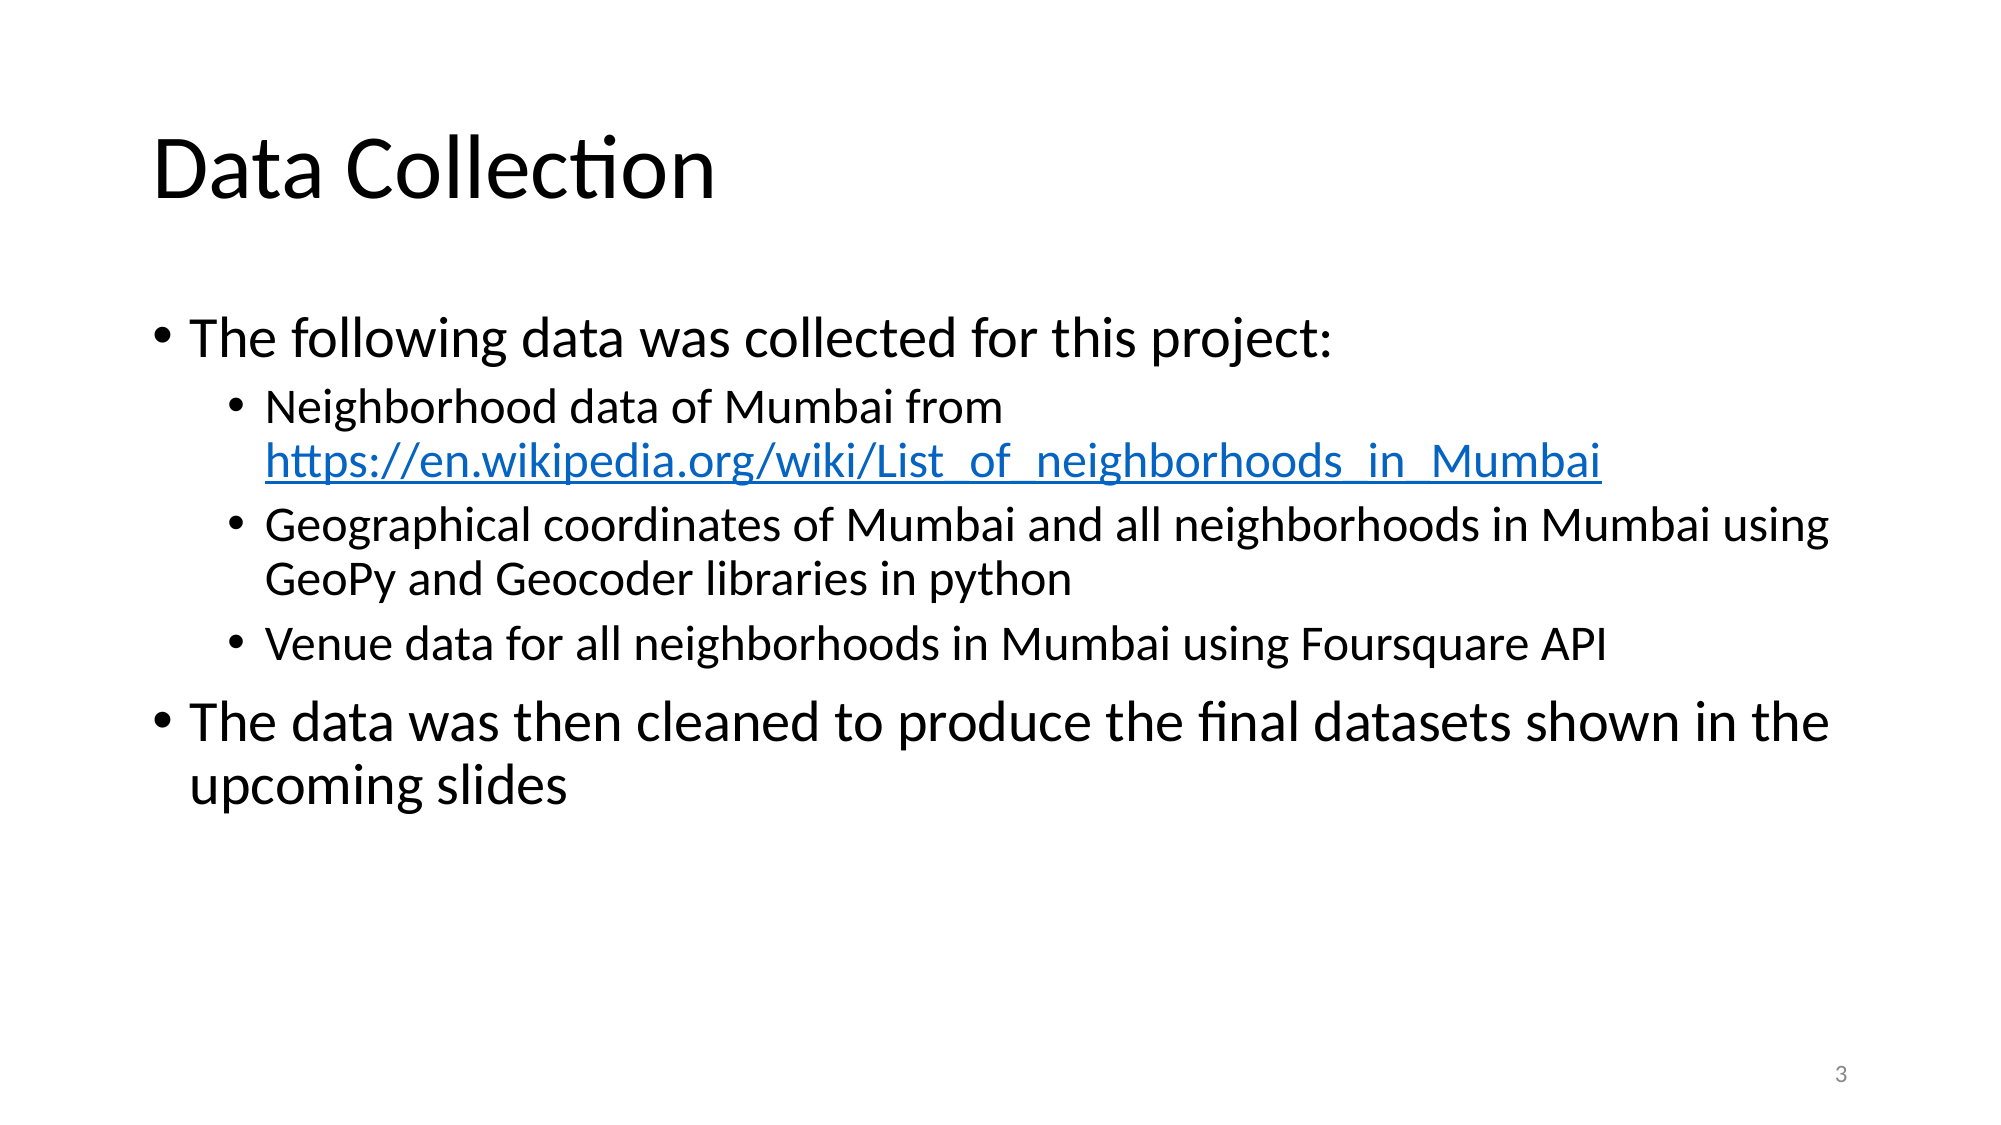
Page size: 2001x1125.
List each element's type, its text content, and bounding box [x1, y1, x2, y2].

slide_number ‹#› [1412, 1042, 1863, 1103]
title Data Collection [137, 59, 1863, 278]
list The following data was collected for this project: Neighborhood data of Mumbai from https://en.wikipedia.org/wiki/List_of_neighborhoods_in_Mumbai Geographical coordinates of Mumbai and all neighborhoods in Mumbai using GeoPy and Geocoder libraries in python Venue data for all neighborhoods in Mumbai using Foursquare API The data was then cleaned to produce the final datasets shown in the upcoming slides [137, 299, 1863, 1014]
